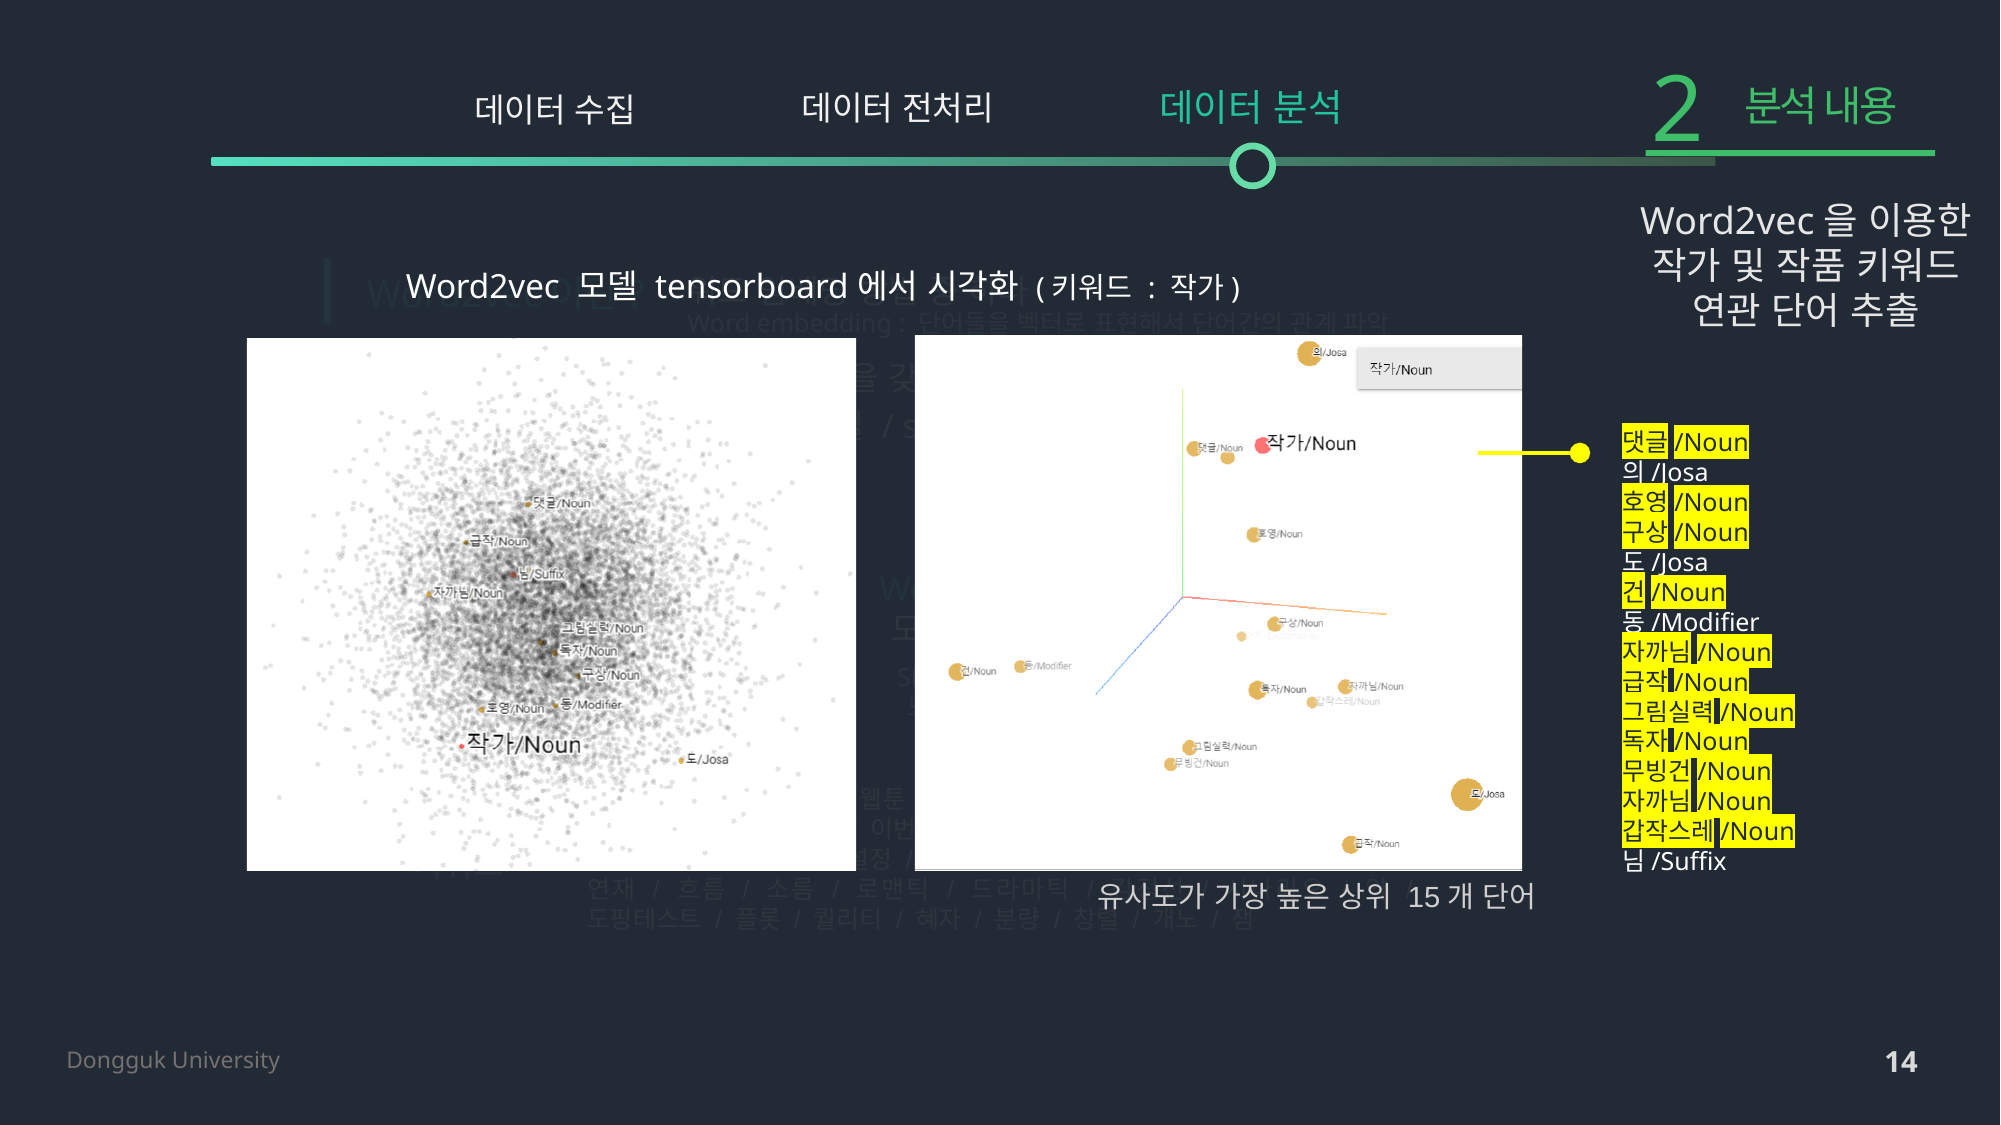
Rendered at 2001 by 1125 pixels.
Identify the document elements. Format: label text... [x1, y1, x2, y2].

text_box [1276, 157, 1637, 166]
text_box [211, 157, 1229, 166]
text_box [1229, 142, 1276, 190]
text_box 14 [1858, 1036, 1945, 1087]
text_box Word2vec을 이용한 작가 및 작품 키워드 연관 단어 추출 [1625, 189, 1987, 340]
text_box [124, 248, 1850, 1026]
text_box 데이터 분석 [1144, 77, 1358, 137]
text_box 데이터 수집 [459, 81, 651, 136]
text_box 분석 내용 [1729, 71, 2000, 137]
text_box 2 [1637, 42, 1720, 168]
text_box [1720, 149, 1936, 157]
text_box Dongguk University [51, 1038, 483, 1081]
text_box 데이터 전처리 [787, 79, 1009, 135]
